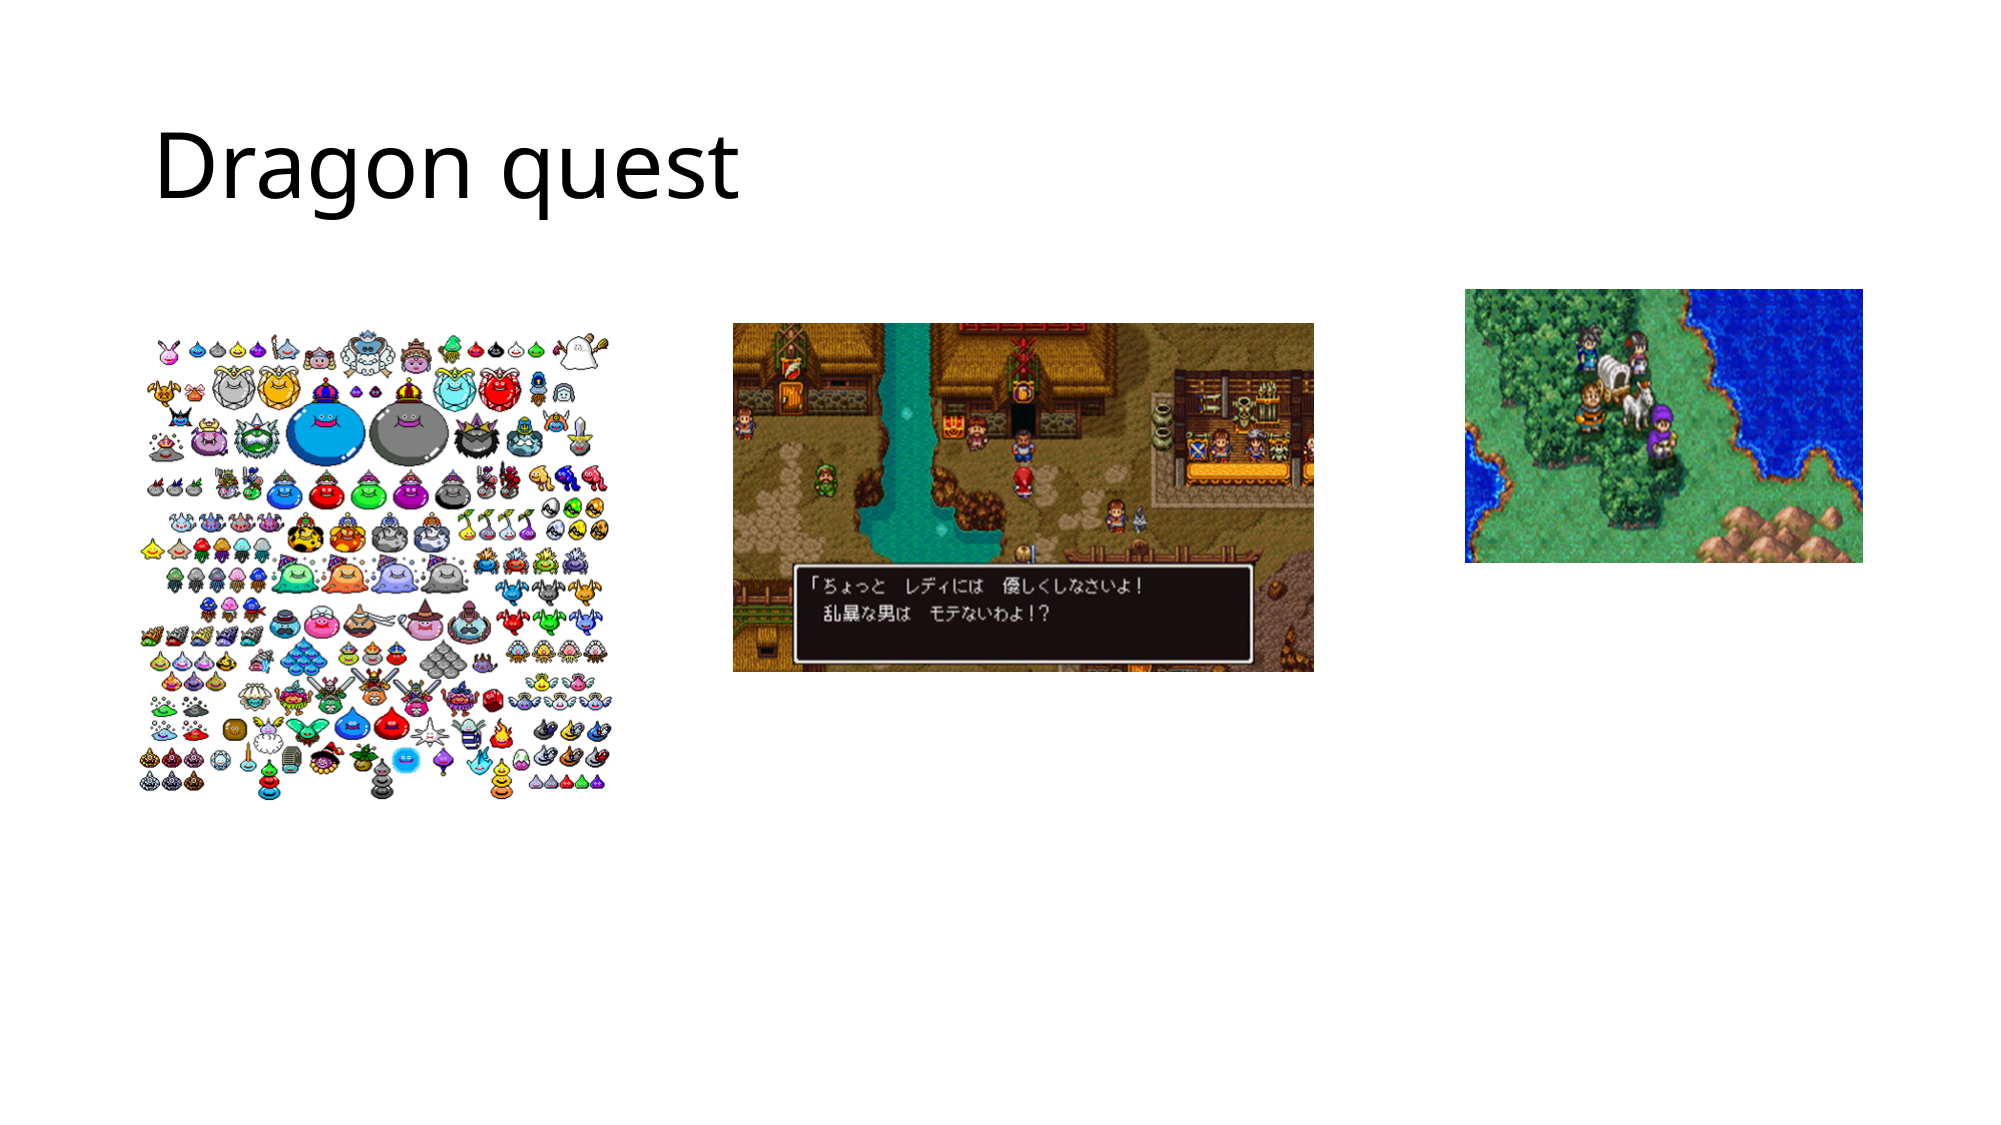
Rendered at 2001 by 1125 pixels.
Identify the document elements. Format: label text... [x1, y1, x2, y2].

picture [1465, 289, 1863, 563]
title Dragon quest [137, 59, 1863, 278]
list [137, 323, 615, 801]
picture [732, 323, 1314, 672]
